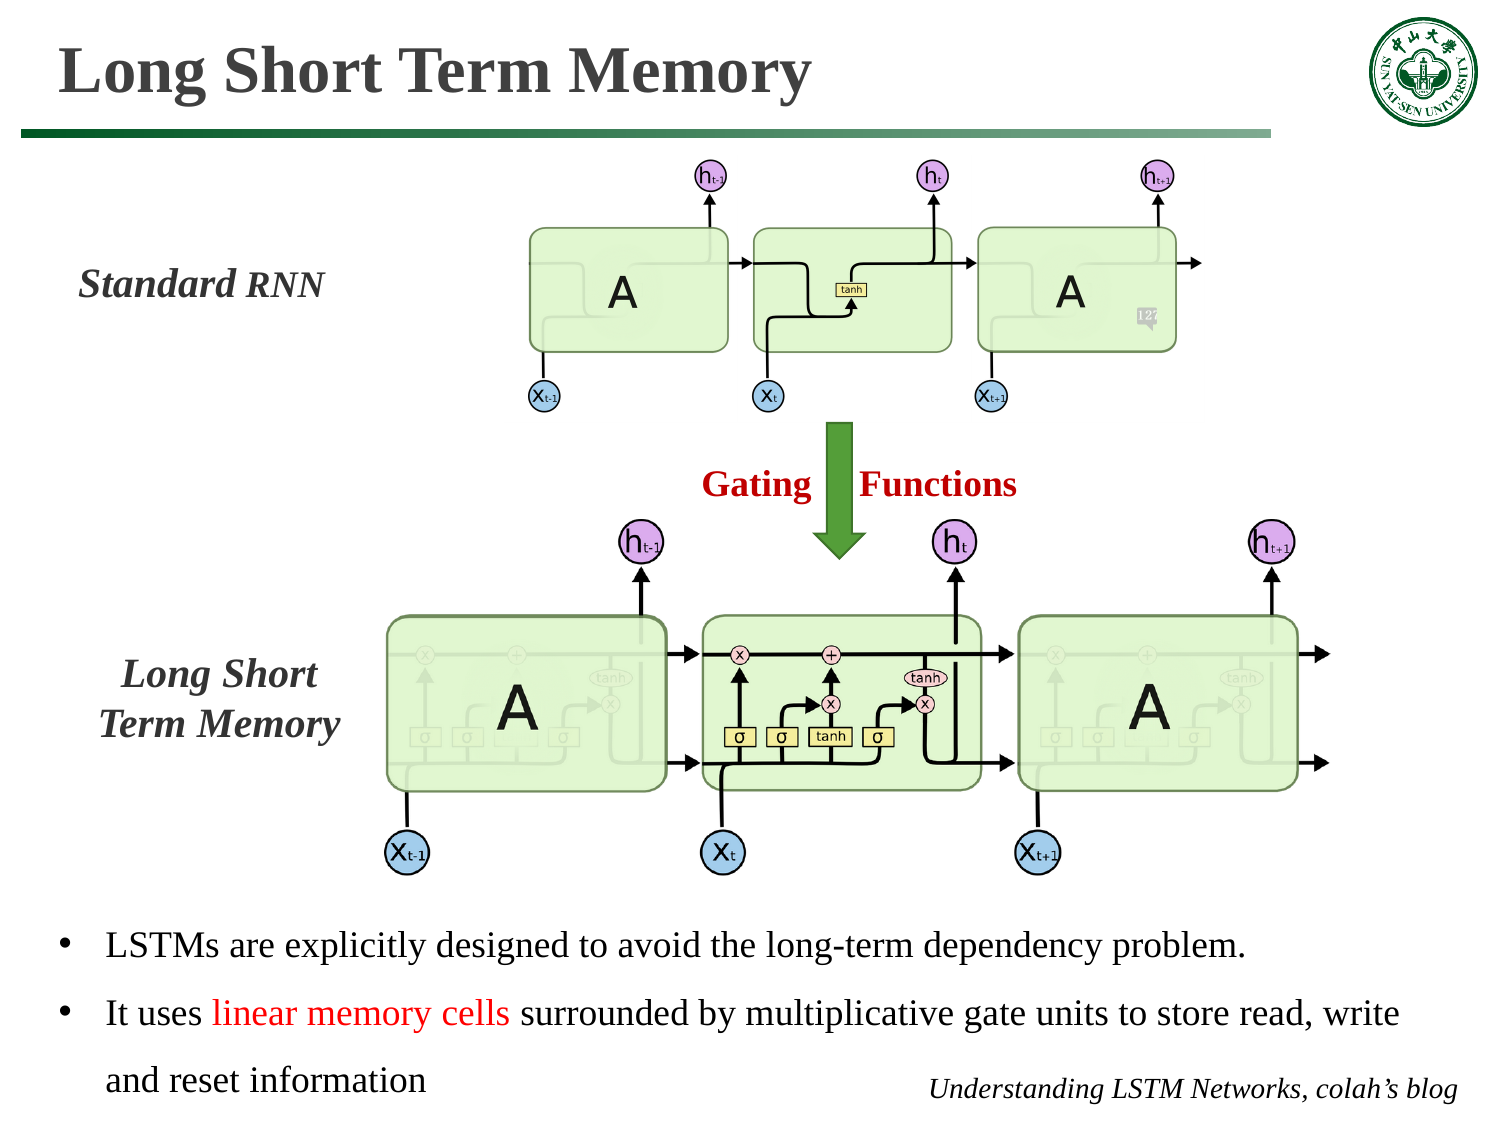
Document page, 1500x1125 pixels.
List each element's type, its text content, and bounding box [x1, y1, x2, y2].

text_box Understanding LSTM Networks, colah’s blog [853, 1062, 1474, 1112]
text_box Standard RNN [63, 248, 340, 314]
text_box LSTMs are explicitly designed to avoid the long-term dependency problem. It uses linear memory cells surrounded by multiplicative gate units to store read, write and reset information [43, 890, 1474, 1108]
text_box [825, 423, 853, 451]
text_box Long Short Term Memory [43, 18, 1344, 114]
text_box Gating Functions [674, 451, 1045, 505]
text_box Long Short Term Memory [75, 638, 362, 754]
picture [504, 155, 1205, 423]
picture [1350, 0, 1500, 140]
picture [362, 505, 1357, 892]
